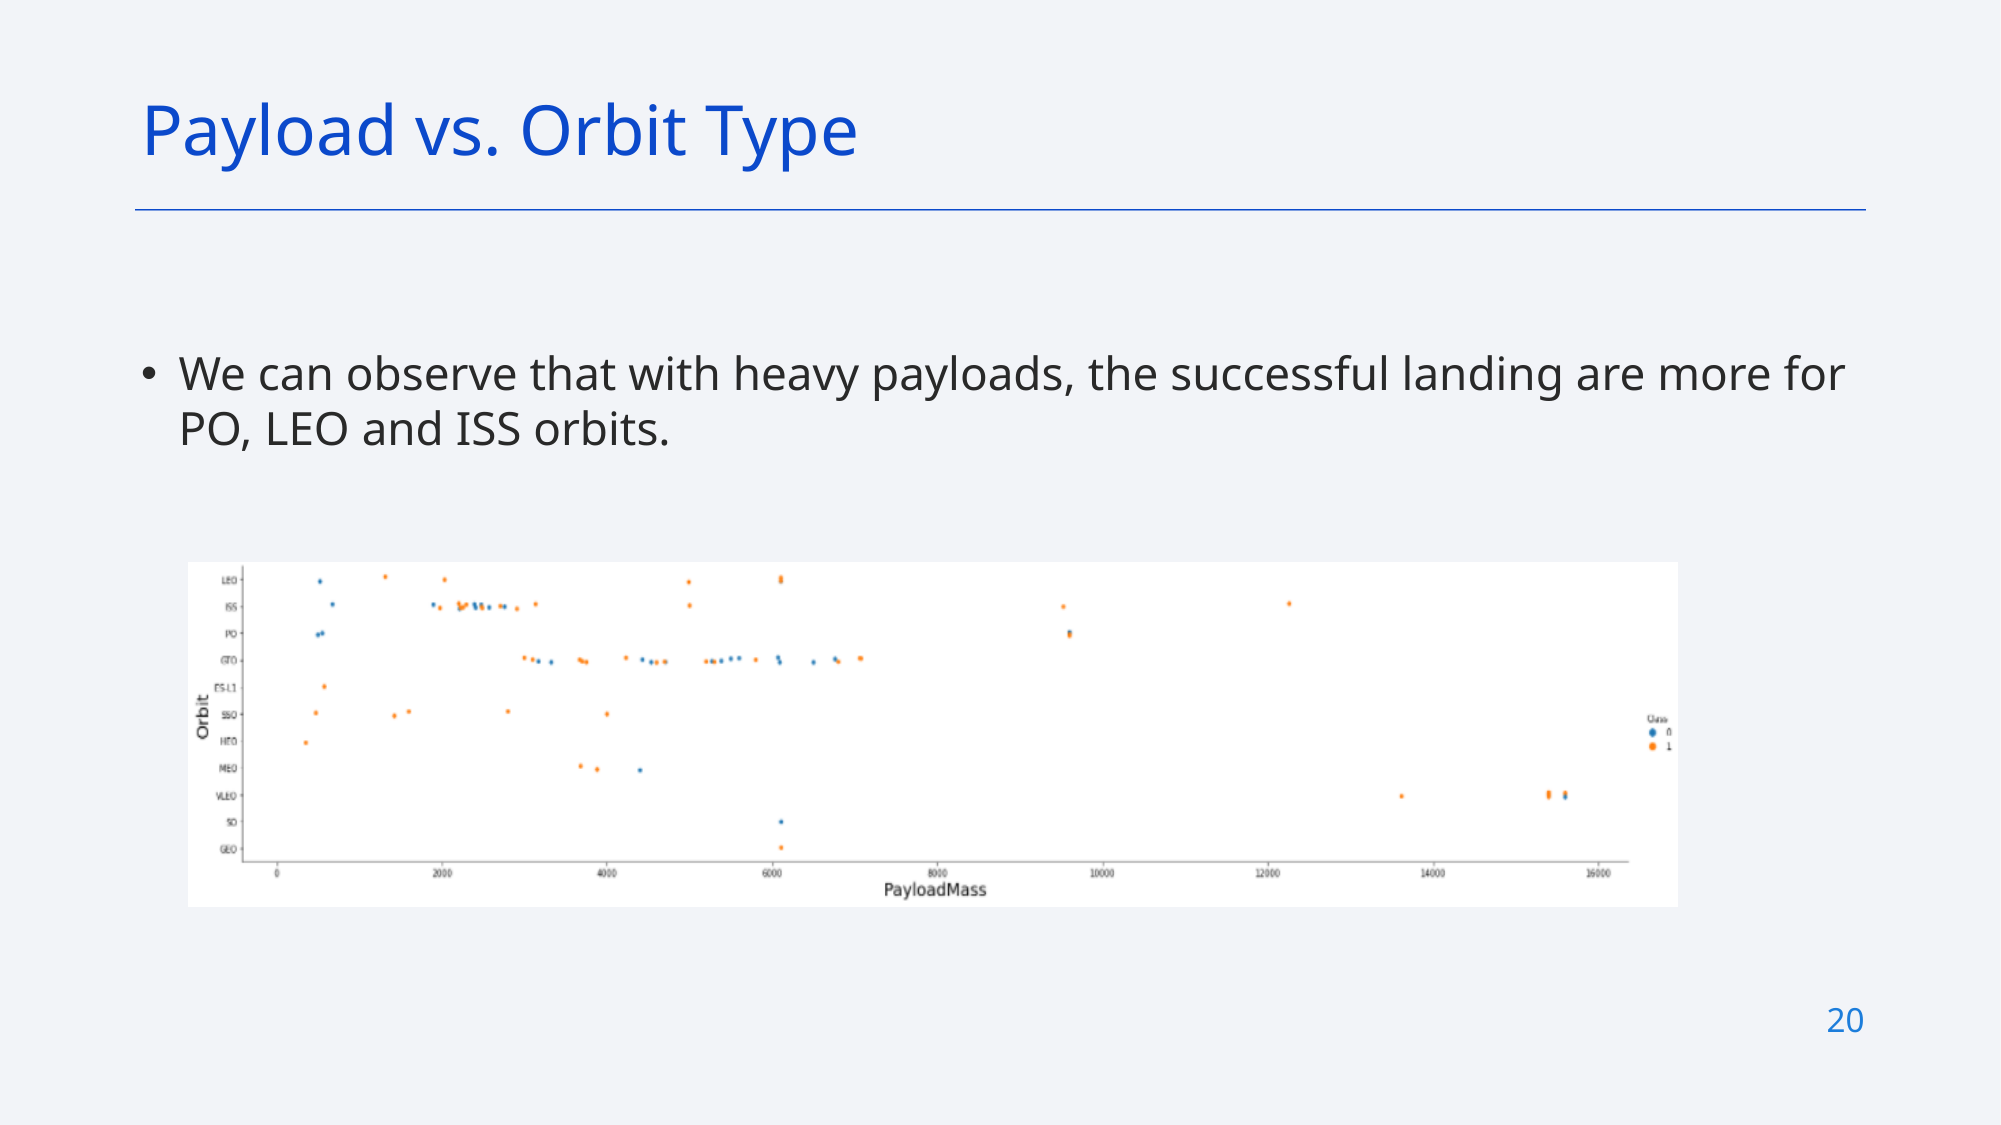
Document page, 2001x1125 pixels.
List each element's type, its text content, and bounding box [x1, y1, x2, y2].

slide_number 20 [1429, 988, 1880, 1055]
picture [0, 0, 2001, 1125]
text_box Payload vs. Orbit Type [126, 88, 1852, 179]
list We can observe that with heavy payloads, the successful landing are more for PO, LEO and ISS orbits. [126, 337, 1880, 963]
